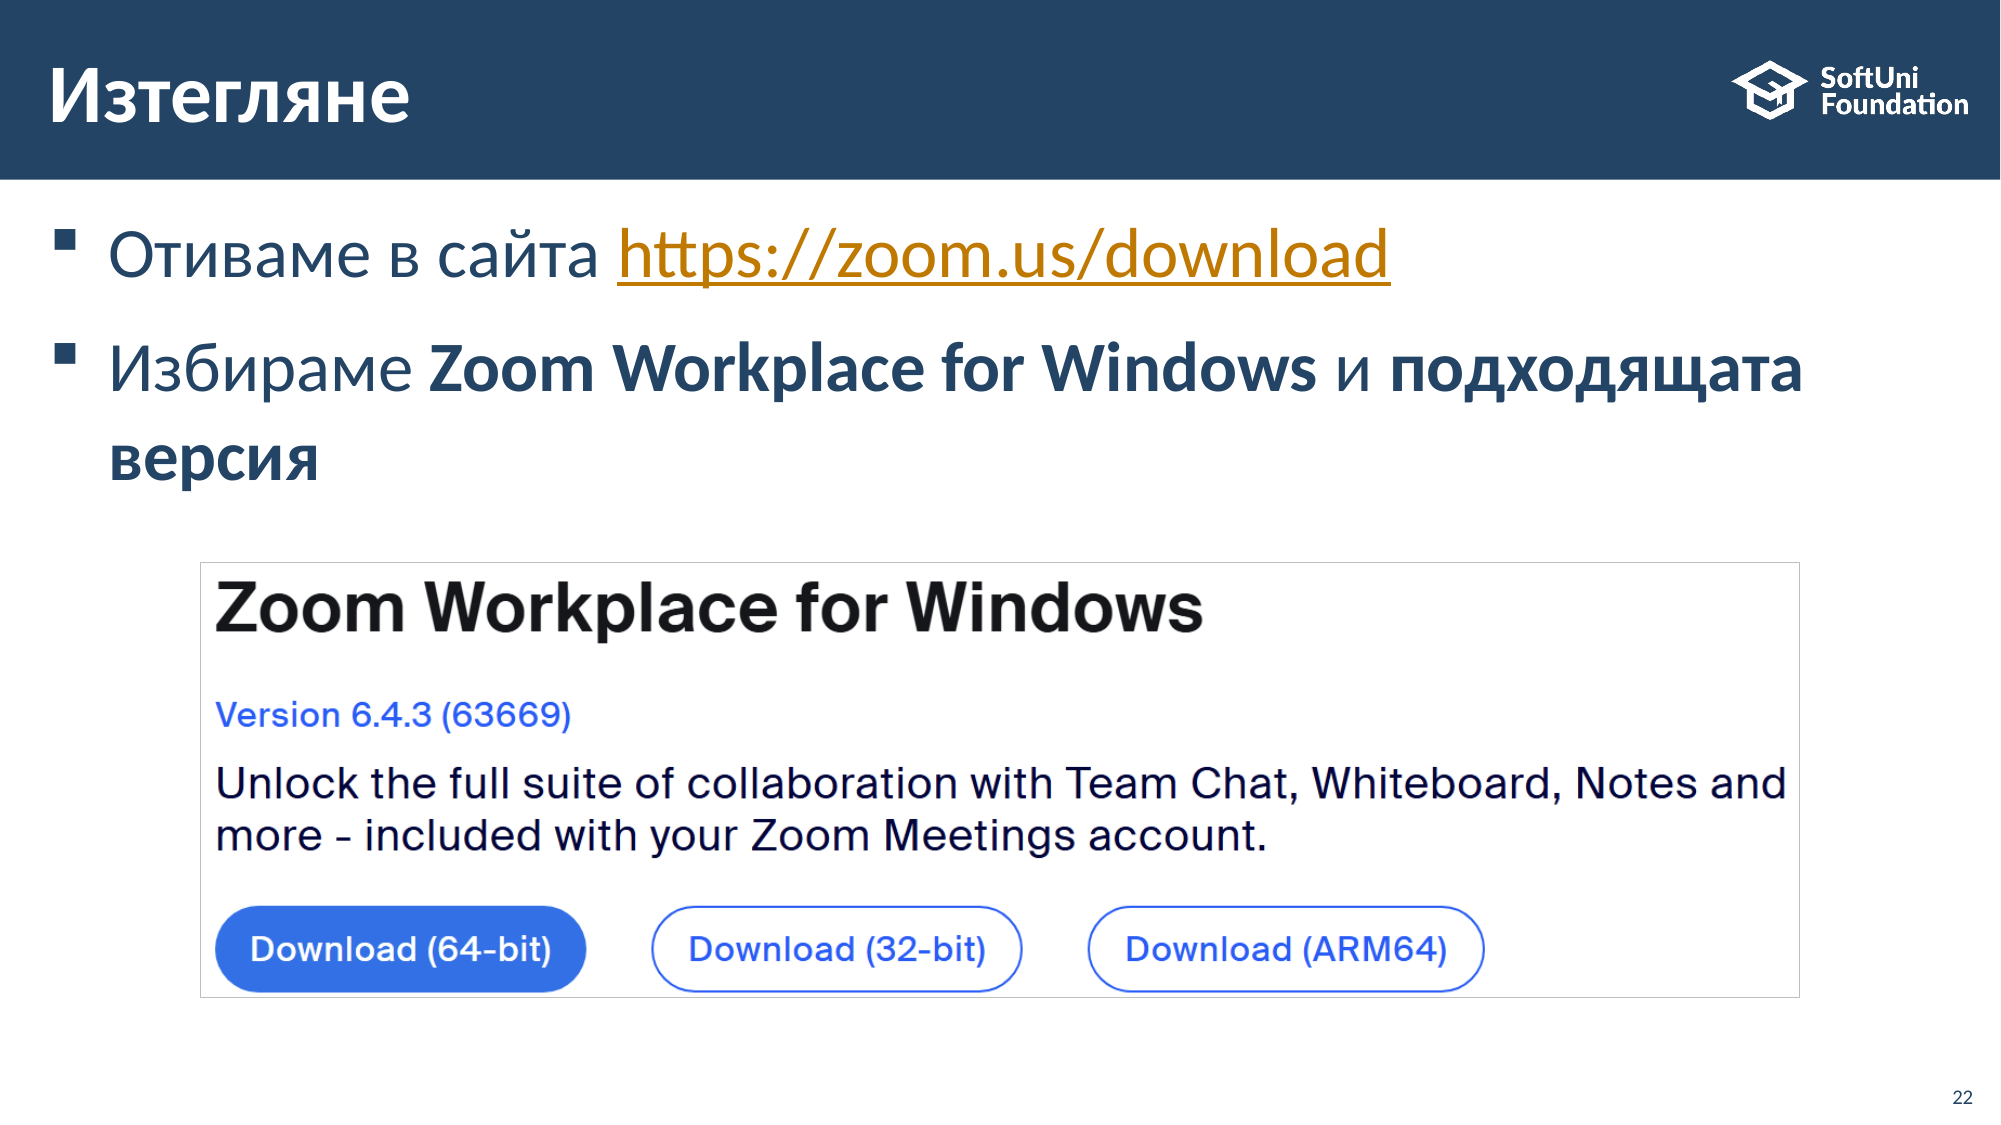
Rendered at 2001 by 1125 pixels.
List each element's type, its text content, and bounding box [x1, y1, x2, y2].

title Изтегляне [31, 16, 1716, 162]
list Отиваме в сайта https://zoom.us/download Избираме Zoom Workplace for Windows и подходящата версия [31, 196, 1970, 1104]
picture [200, 562, 1800, 998]
picture [1731, 60, 1968, 120]
slide_number 22 [1927, 1067, 1989, 1117]
